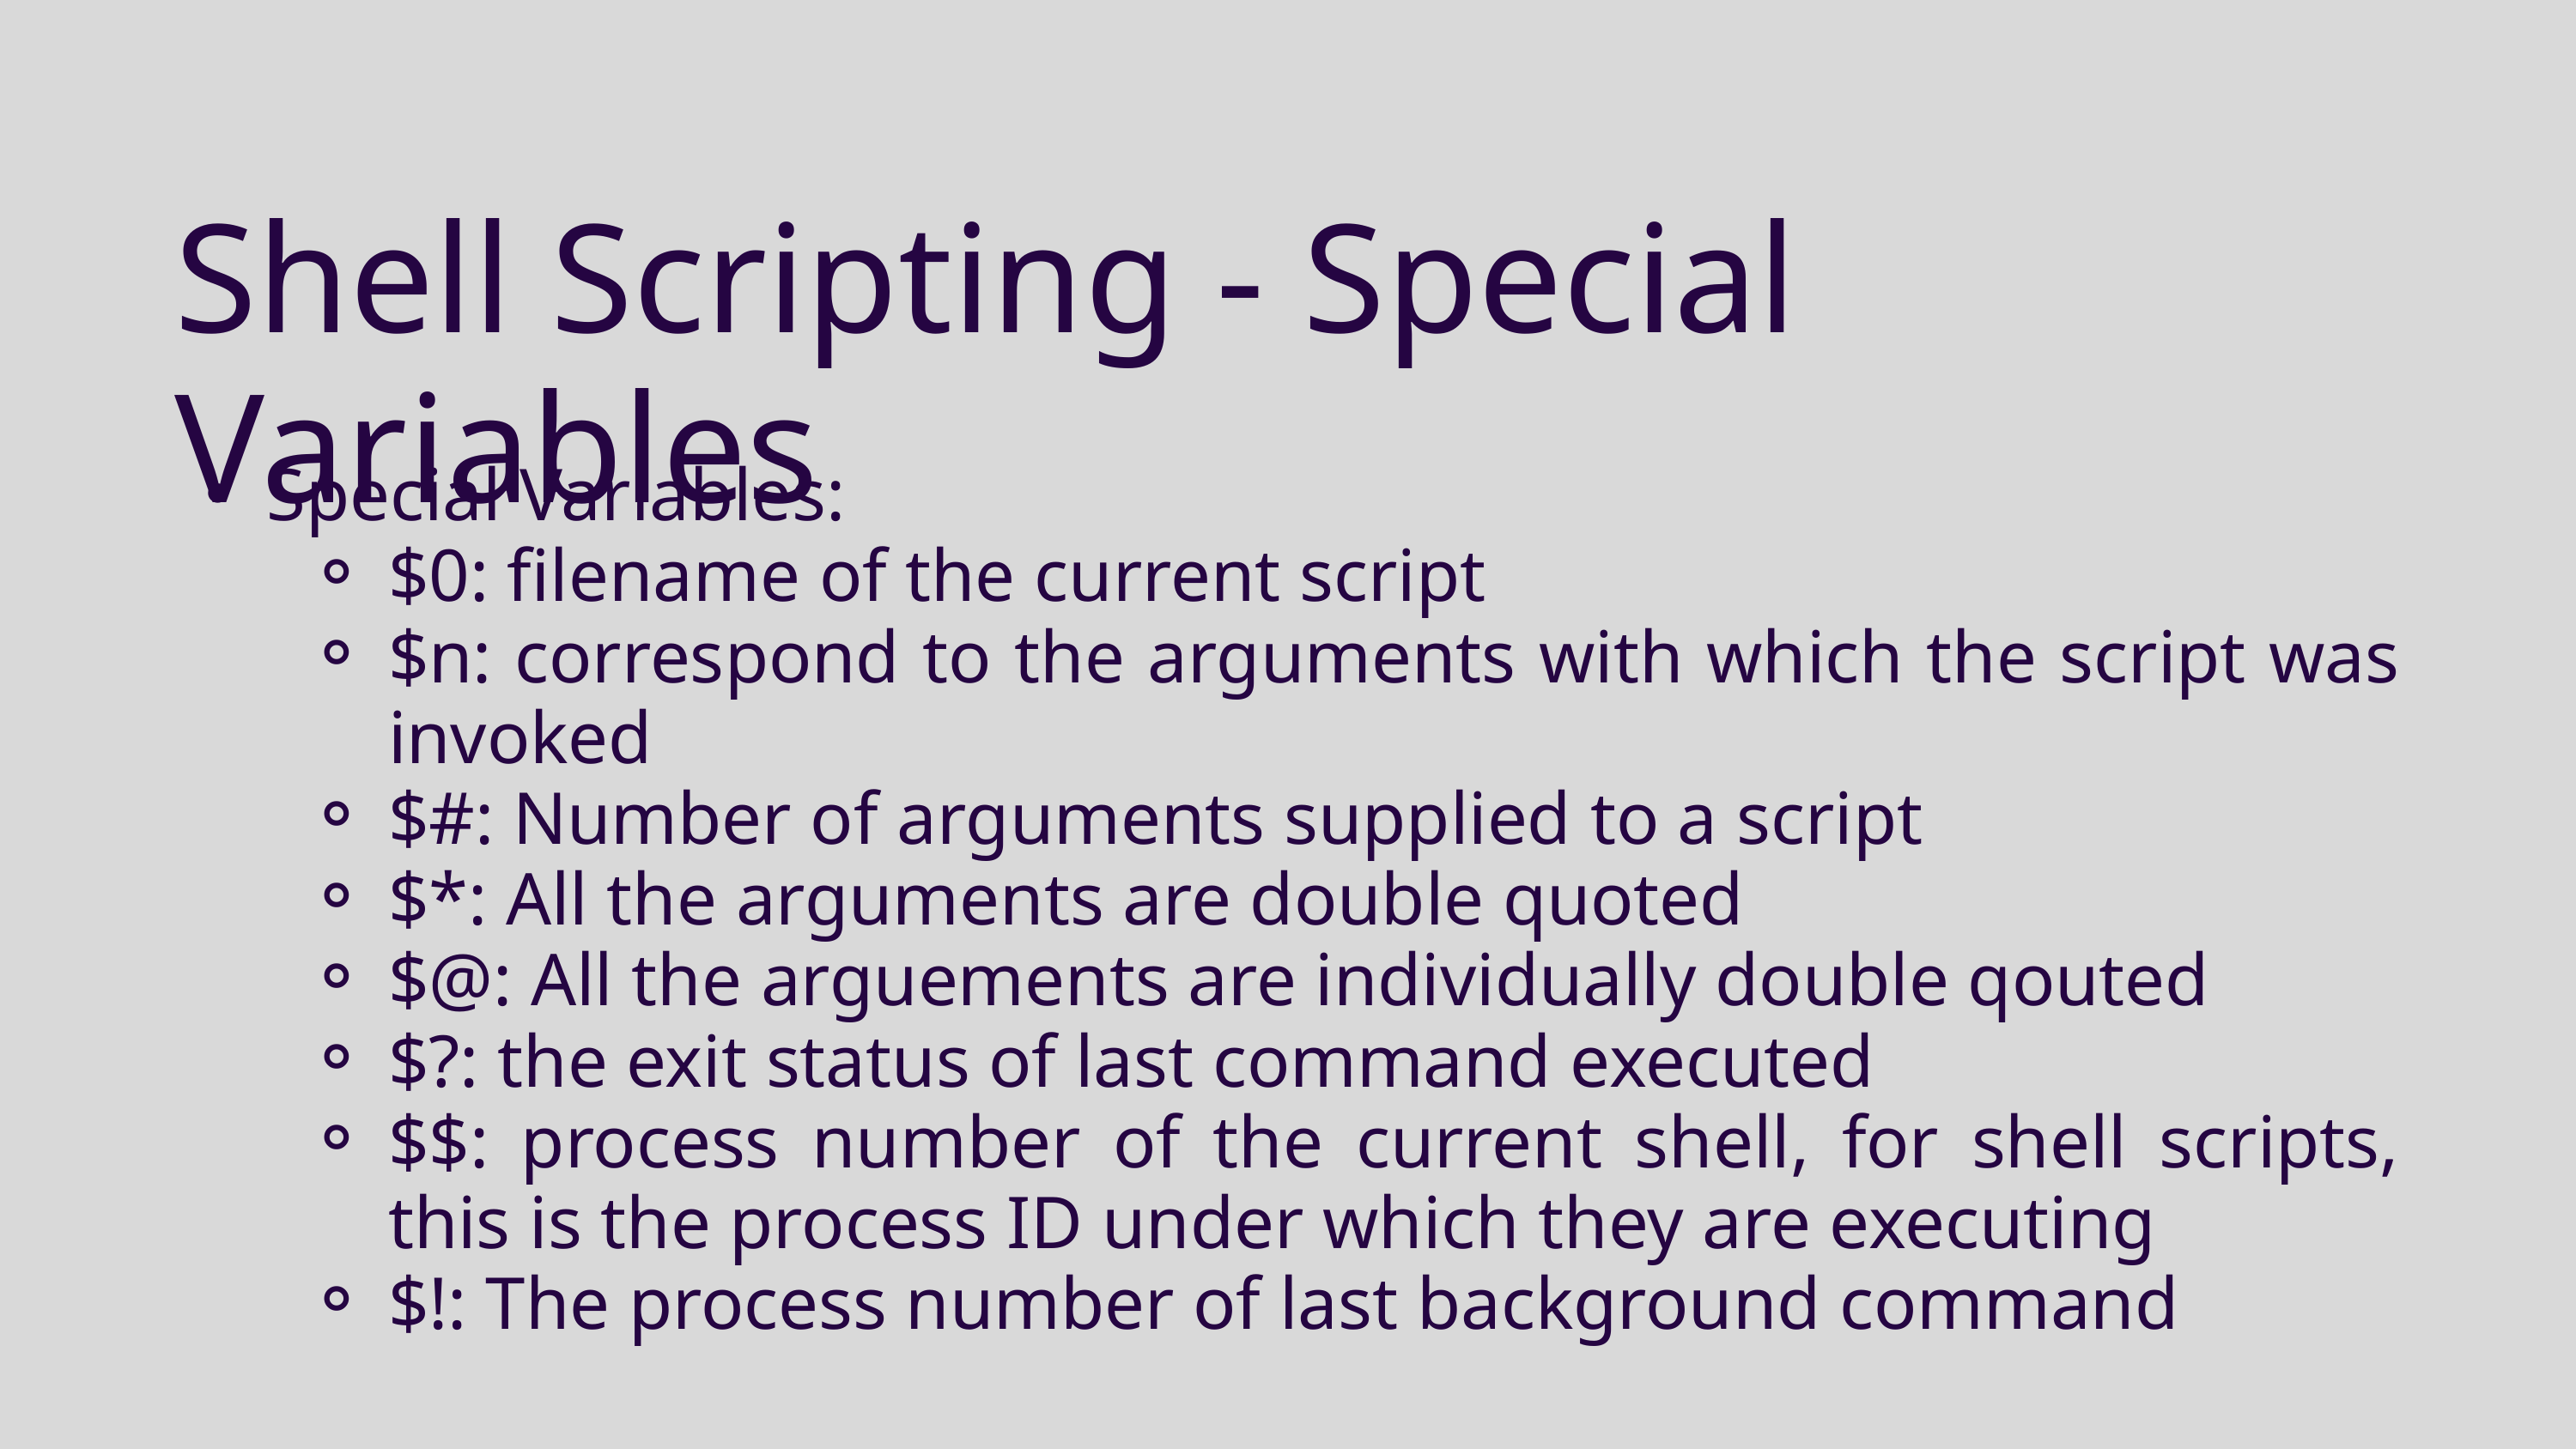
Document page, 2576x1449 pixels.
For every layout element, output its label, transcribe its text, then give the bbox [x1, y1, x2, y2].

text_box Shell Scripting - Special Variables [174, 193, 2402, 454]
text_box Special Variables: $0: filename of the current script $n: correspond to the arguments with which the script was invoked $#: Number of arguments supplied to a script $*: All the arguments are double quoted $@: All the arguements are individually double qouted $?: the exit status of last command executed $$: process number of the current shell, for shell scripts, this is the process ID under which they are executing $!: The process number of last background command [144, 454, 2402, 1344]
